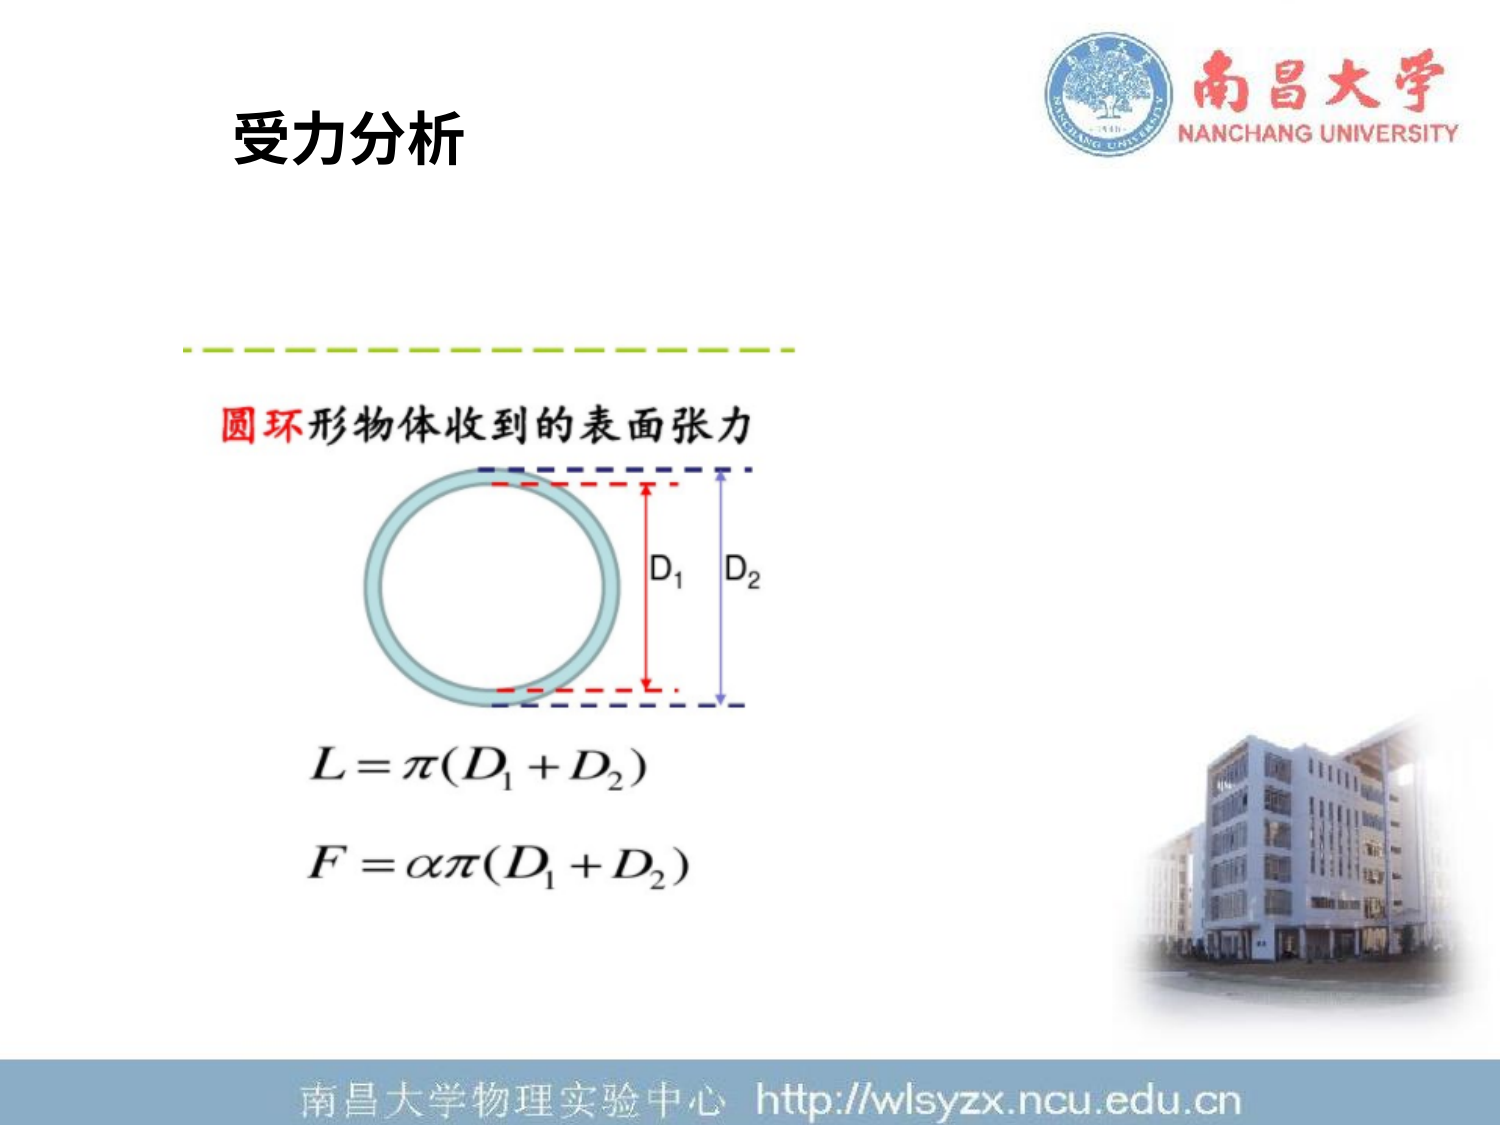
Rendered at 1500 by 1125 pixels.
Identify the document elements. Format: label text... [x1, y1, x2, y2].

text_box 受力分析 [230, 101, 585, 174]
picture [0, 0, 1500, 1125]
slide_number [1074, 1024, 1388, 1101]
